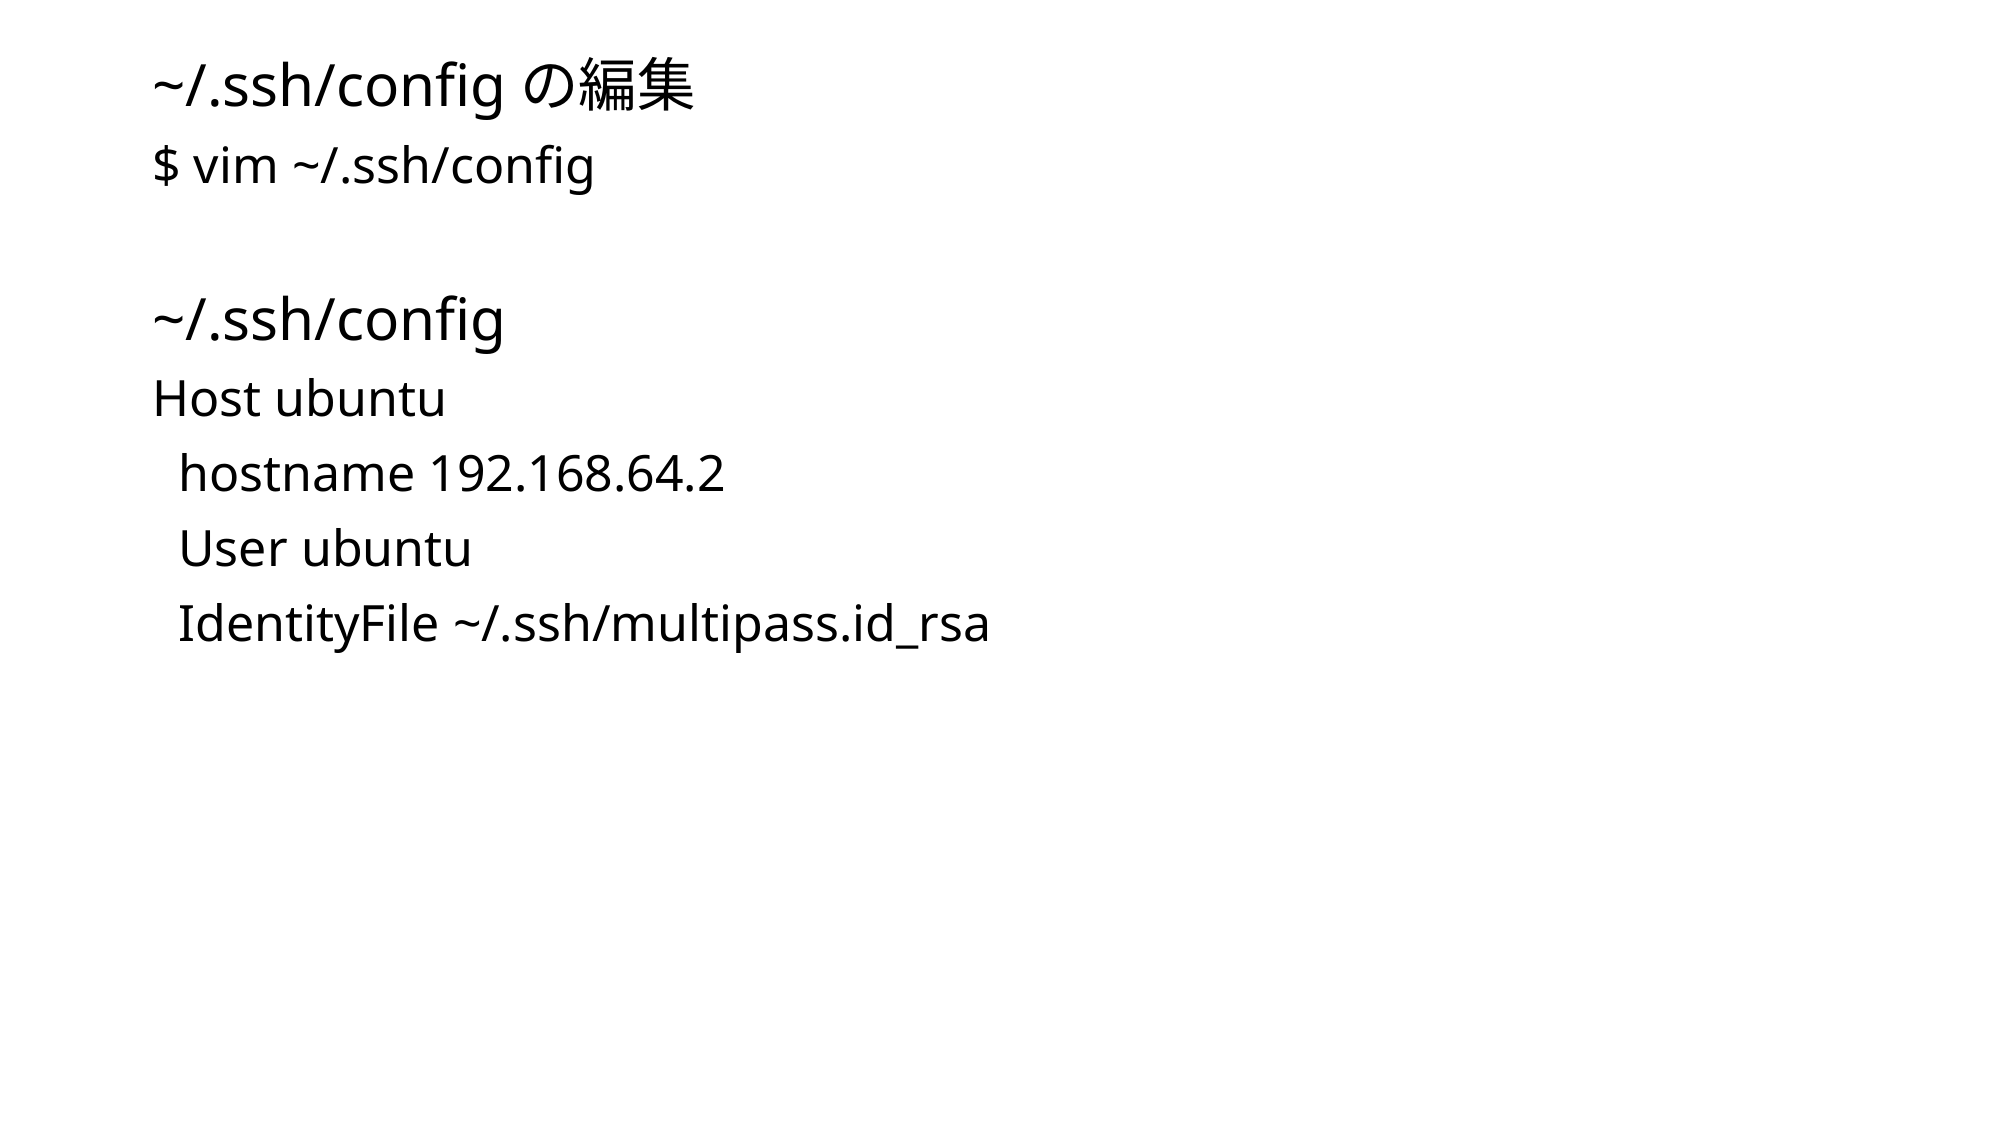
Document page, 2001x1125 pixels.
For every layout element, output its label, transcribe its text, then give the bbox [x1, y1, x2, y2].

list ~/.ssh/configの編集 $ vim ~/.ssh/config ~/.ssh/config Host ubuntu hostname 192.168.64.2 User ubuntu IdentityFile ~/.ssh/multipass.id_rsa [137, 49, 1863, 1014]
